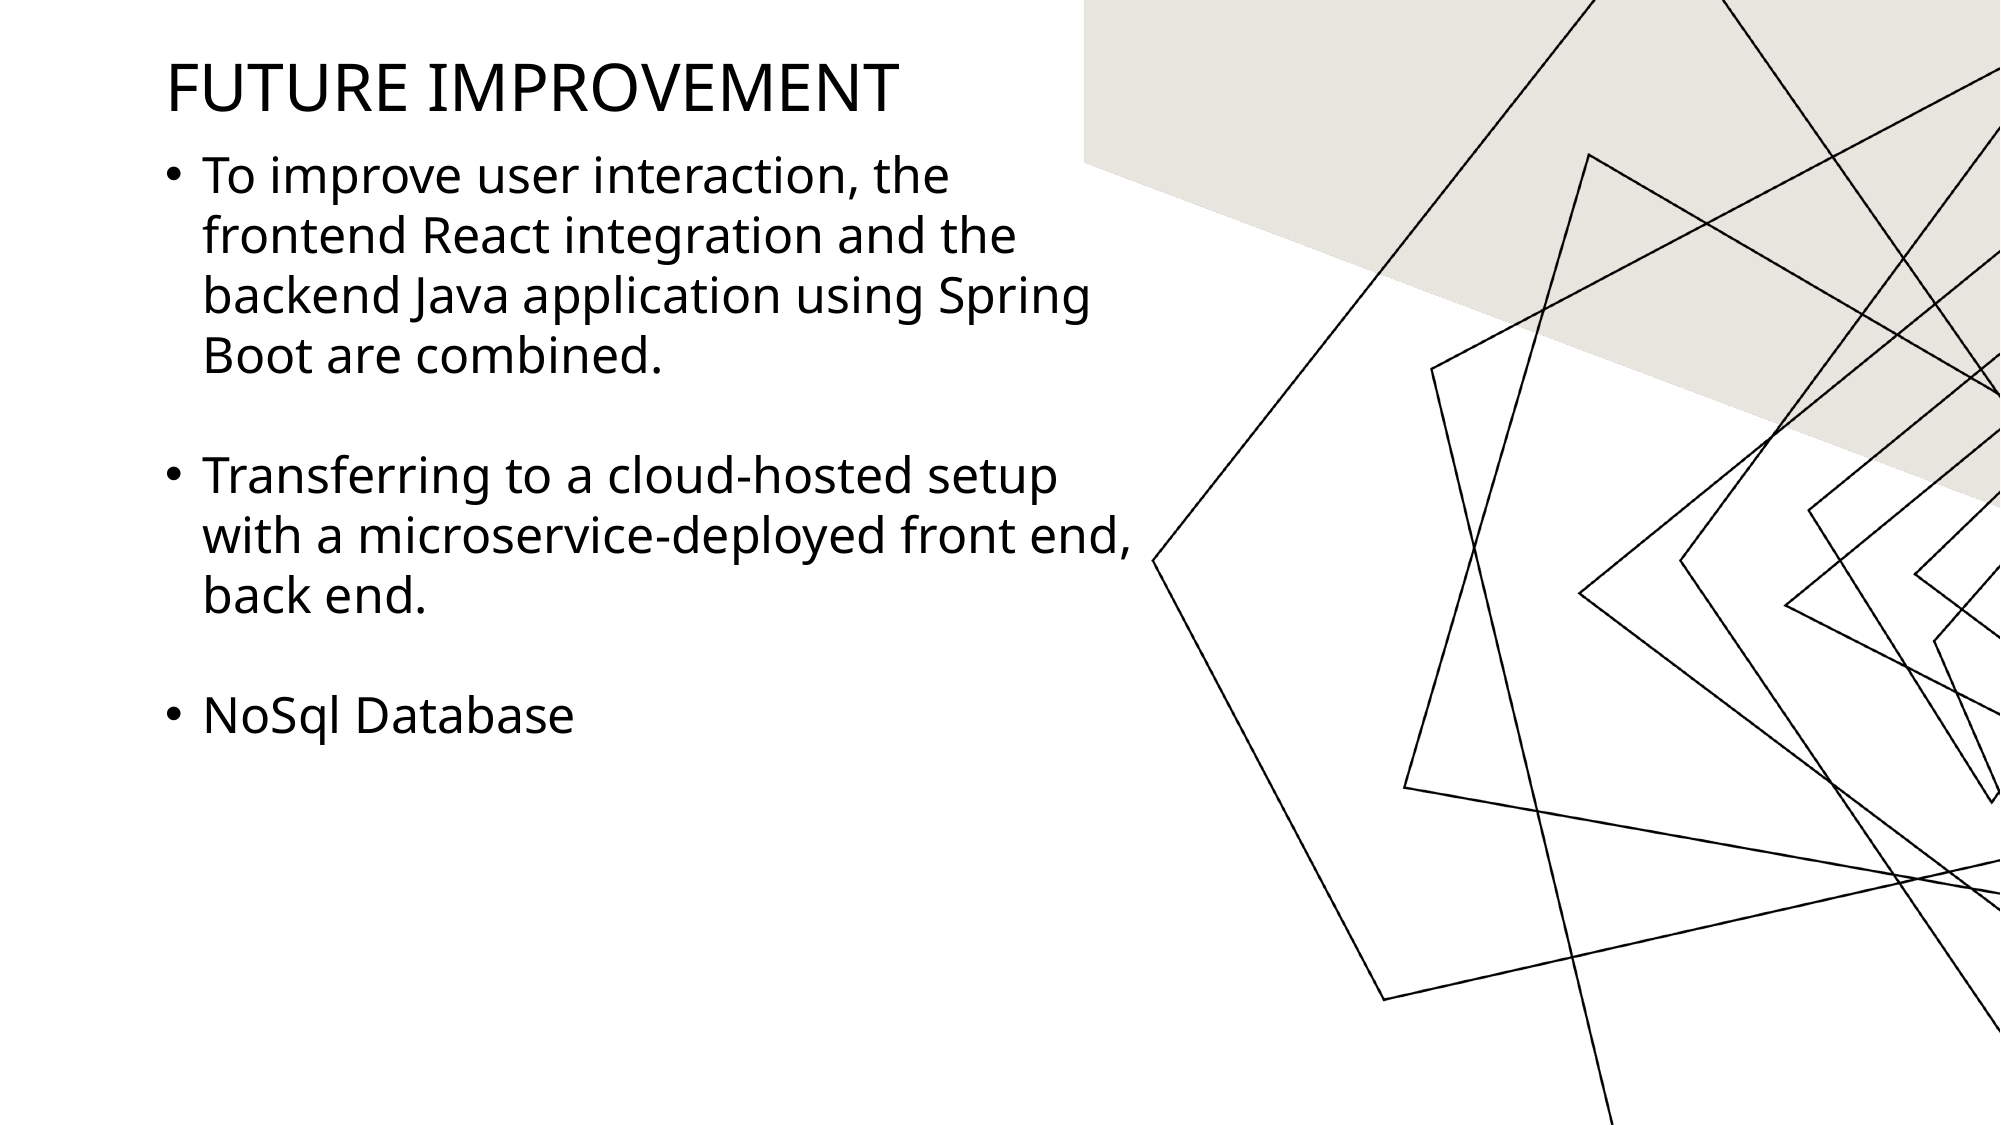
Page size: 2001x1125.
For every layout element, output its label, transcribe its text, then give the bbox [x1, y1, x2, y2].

text_box To improve user interaction, the frontend React integration and the backend Java application using Spring Boot are combined. Transferring to a cloud-hosted setup with a microservice-deployed front end, back end. NoSql Database [150, 135, 1164, 811]
picture [1083, 0, 2001, 1125]
title Future Improvement [150, 46, 1000, 134]
